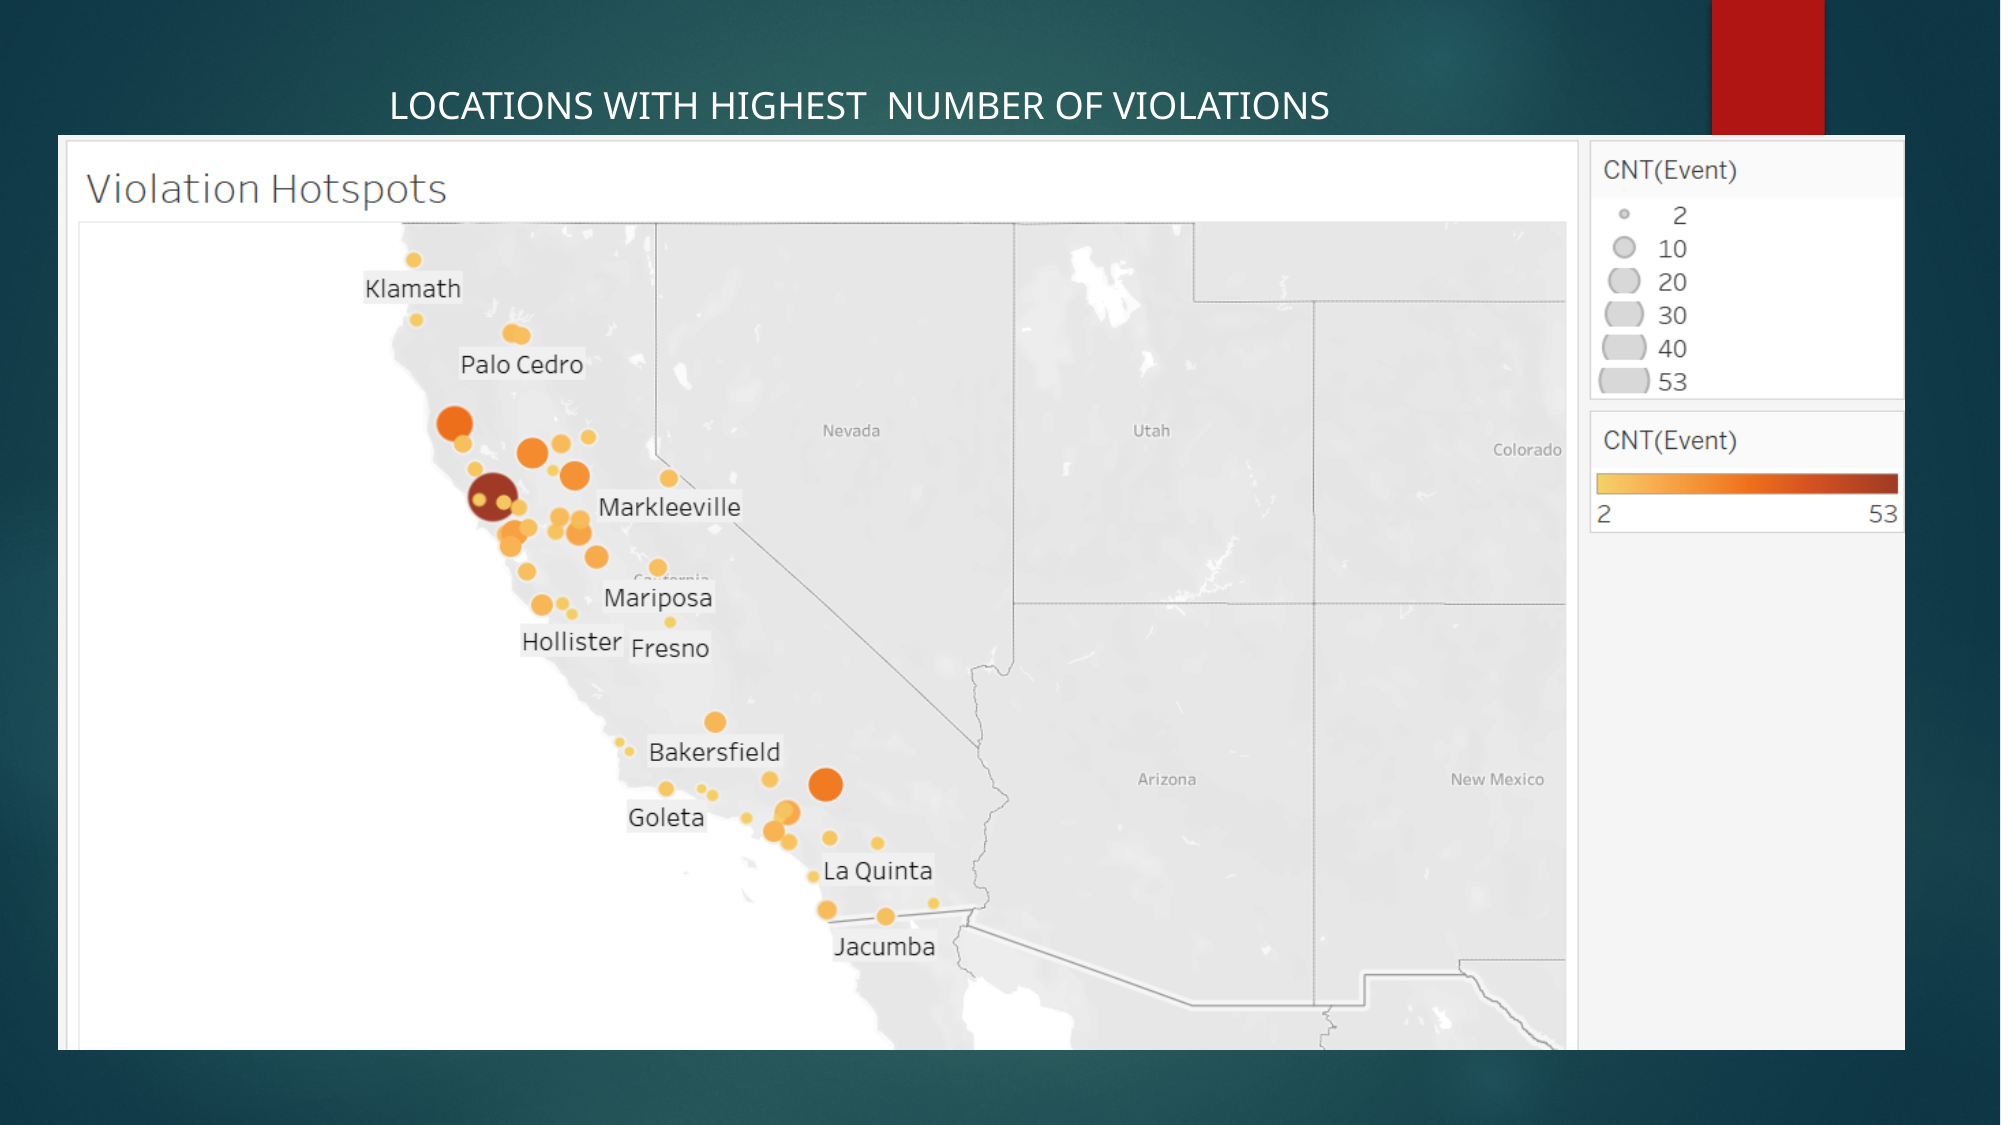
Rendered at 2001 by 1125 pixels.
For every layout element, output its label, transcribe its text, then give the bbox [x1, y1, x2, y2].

text_box LOCATIONS WITH HIGHEST NUMBER OF VIOLATIONS [374, 74, 1507, 133]
picture [0, 0, 1905, 1125]
